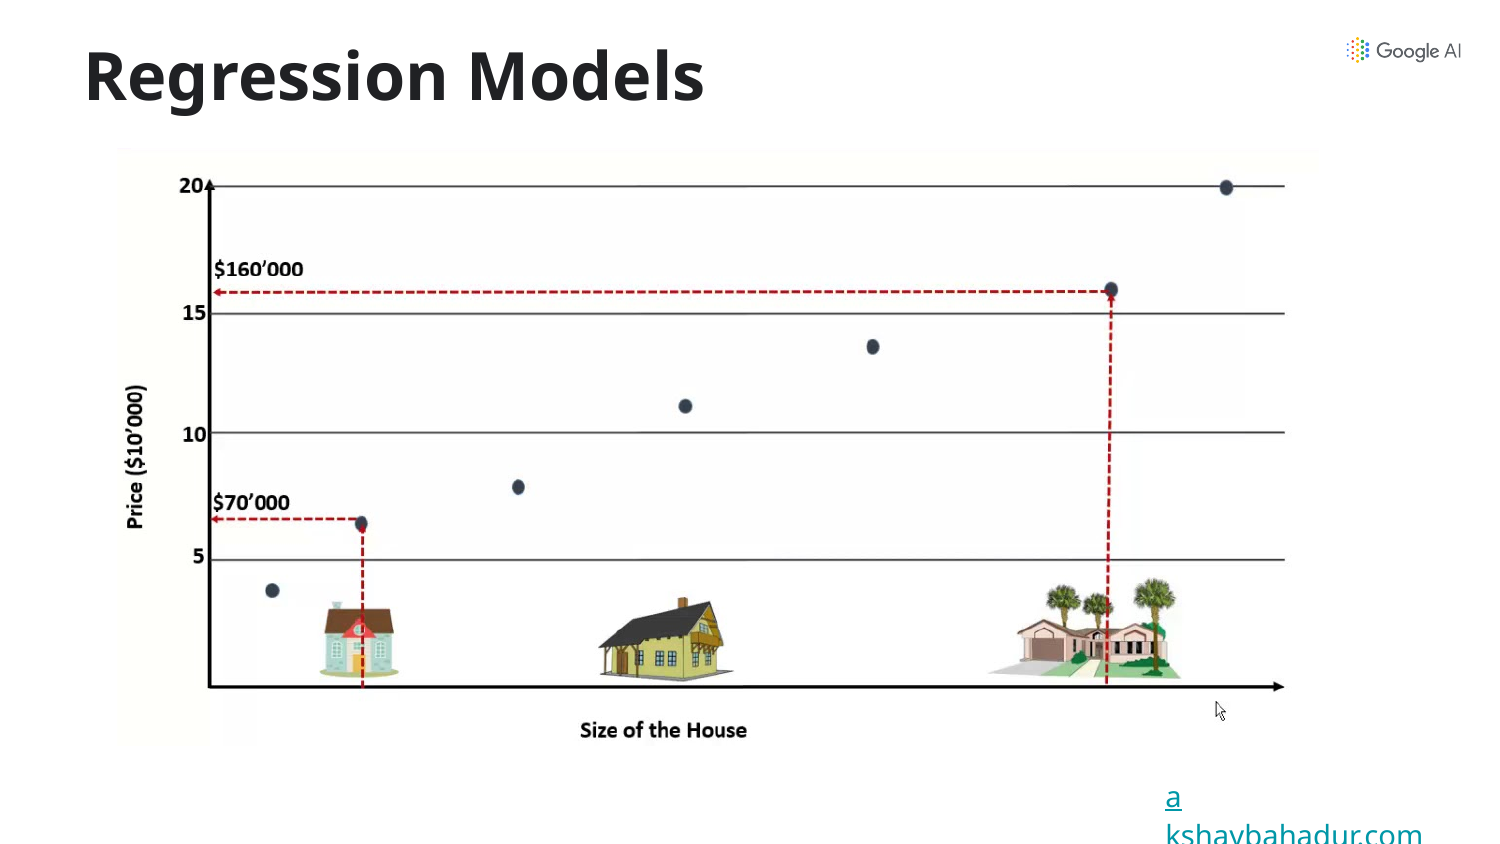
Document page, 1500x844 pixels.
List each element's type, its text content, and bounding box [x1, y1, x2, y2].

picture [116, 148, 1319, 747]
picture [1368, 31, 1476, 69]
title Regression Models [68, 18, 1368, 100]
text_box akshaybahadur.com [1150, 762, 1449, 820]
